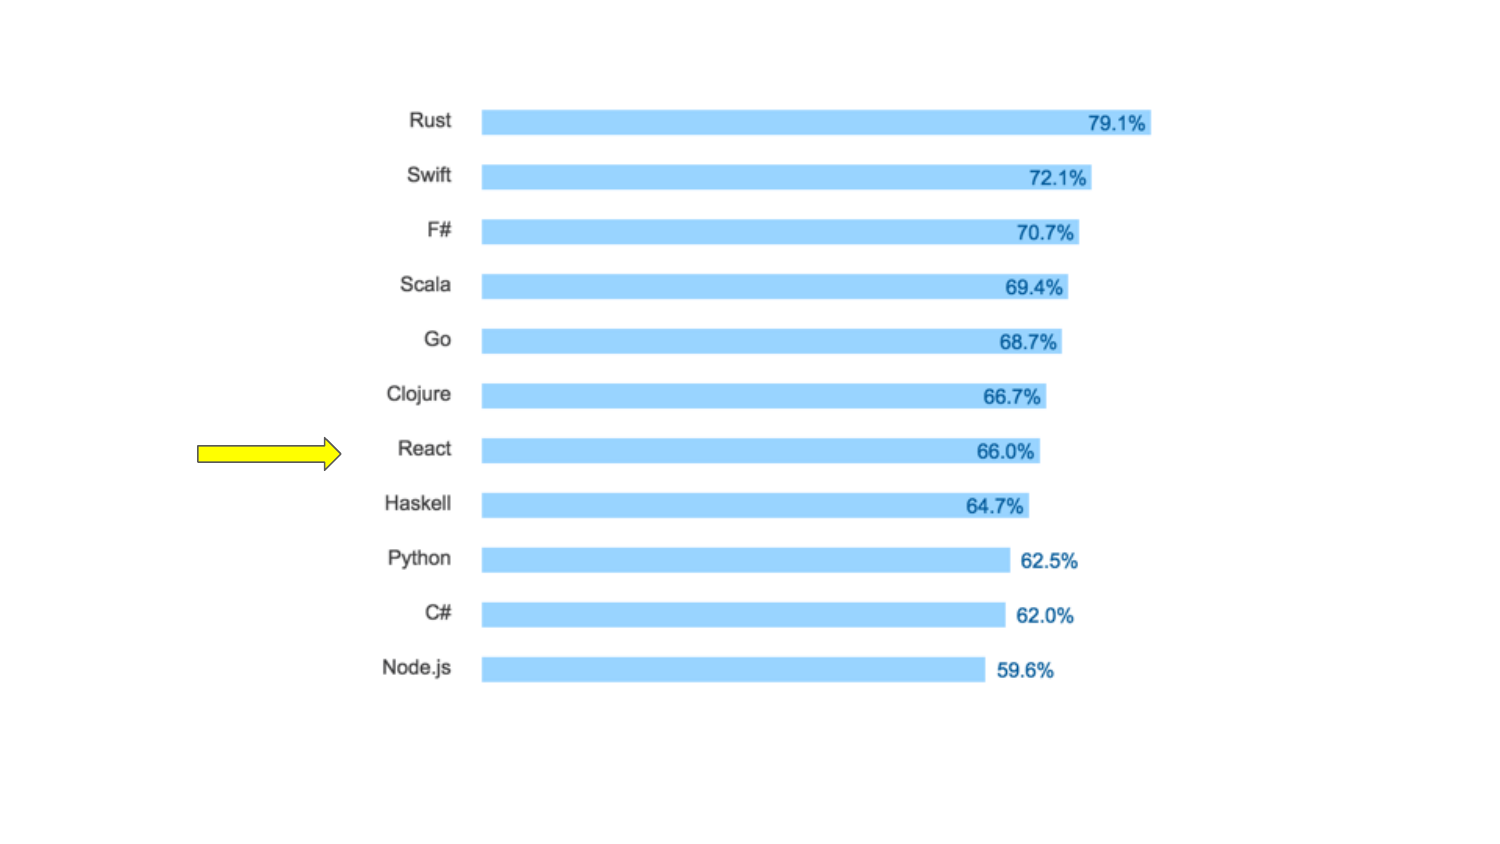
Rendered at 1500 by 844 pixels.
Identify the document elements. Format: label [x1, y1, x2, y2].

picture [359, 88, 1175, 703]
text_box [197, 437, 341, 471]
